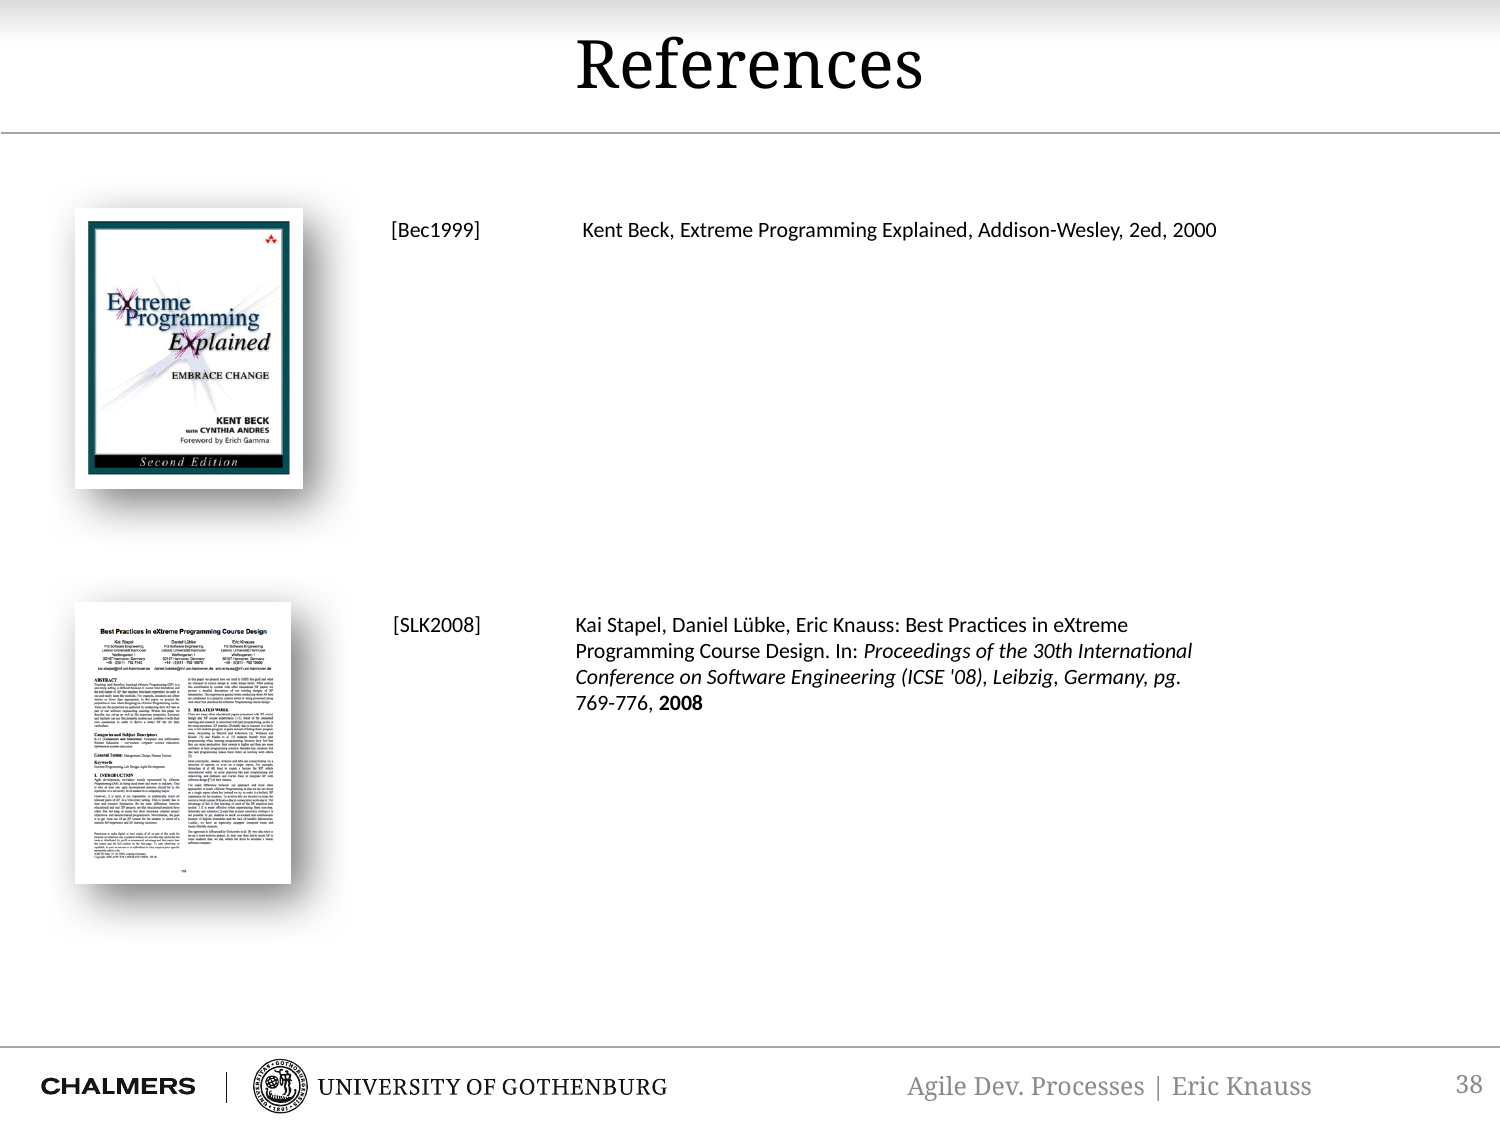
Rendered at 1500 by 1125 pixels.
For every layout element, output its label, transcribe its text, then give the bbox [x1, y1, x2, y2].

picture [74, 207, 303, 489]
footer Agile Dev. Processes | Eric Knauss [872, 1055, 1348, 1116]
slide_number 38 [1360, 1055, 1499, 1116]
text_box Kent Beck, Extreme Programming Explained, Addison-Wesley, 2ed, 2000 [567, 208, 1233, 250]
text_box [Bec1999] [376, 208, 496, 250]
text_box [SLK2008] [378, 602, 497, 644]
title References [75, 4, 1425, 120]
picture [74, 602, 292, 884]
text_box Kai Stapel, Daniel Lübke, Eric Knauss: Best Practices in eXtreme Programming Course Design. In: Proceedings of the 30th International Conference on Software Engineering (ICSE '08), Leibzig, Germany, pg. 769-776, 2008 [560, 602, 1240, 723]
